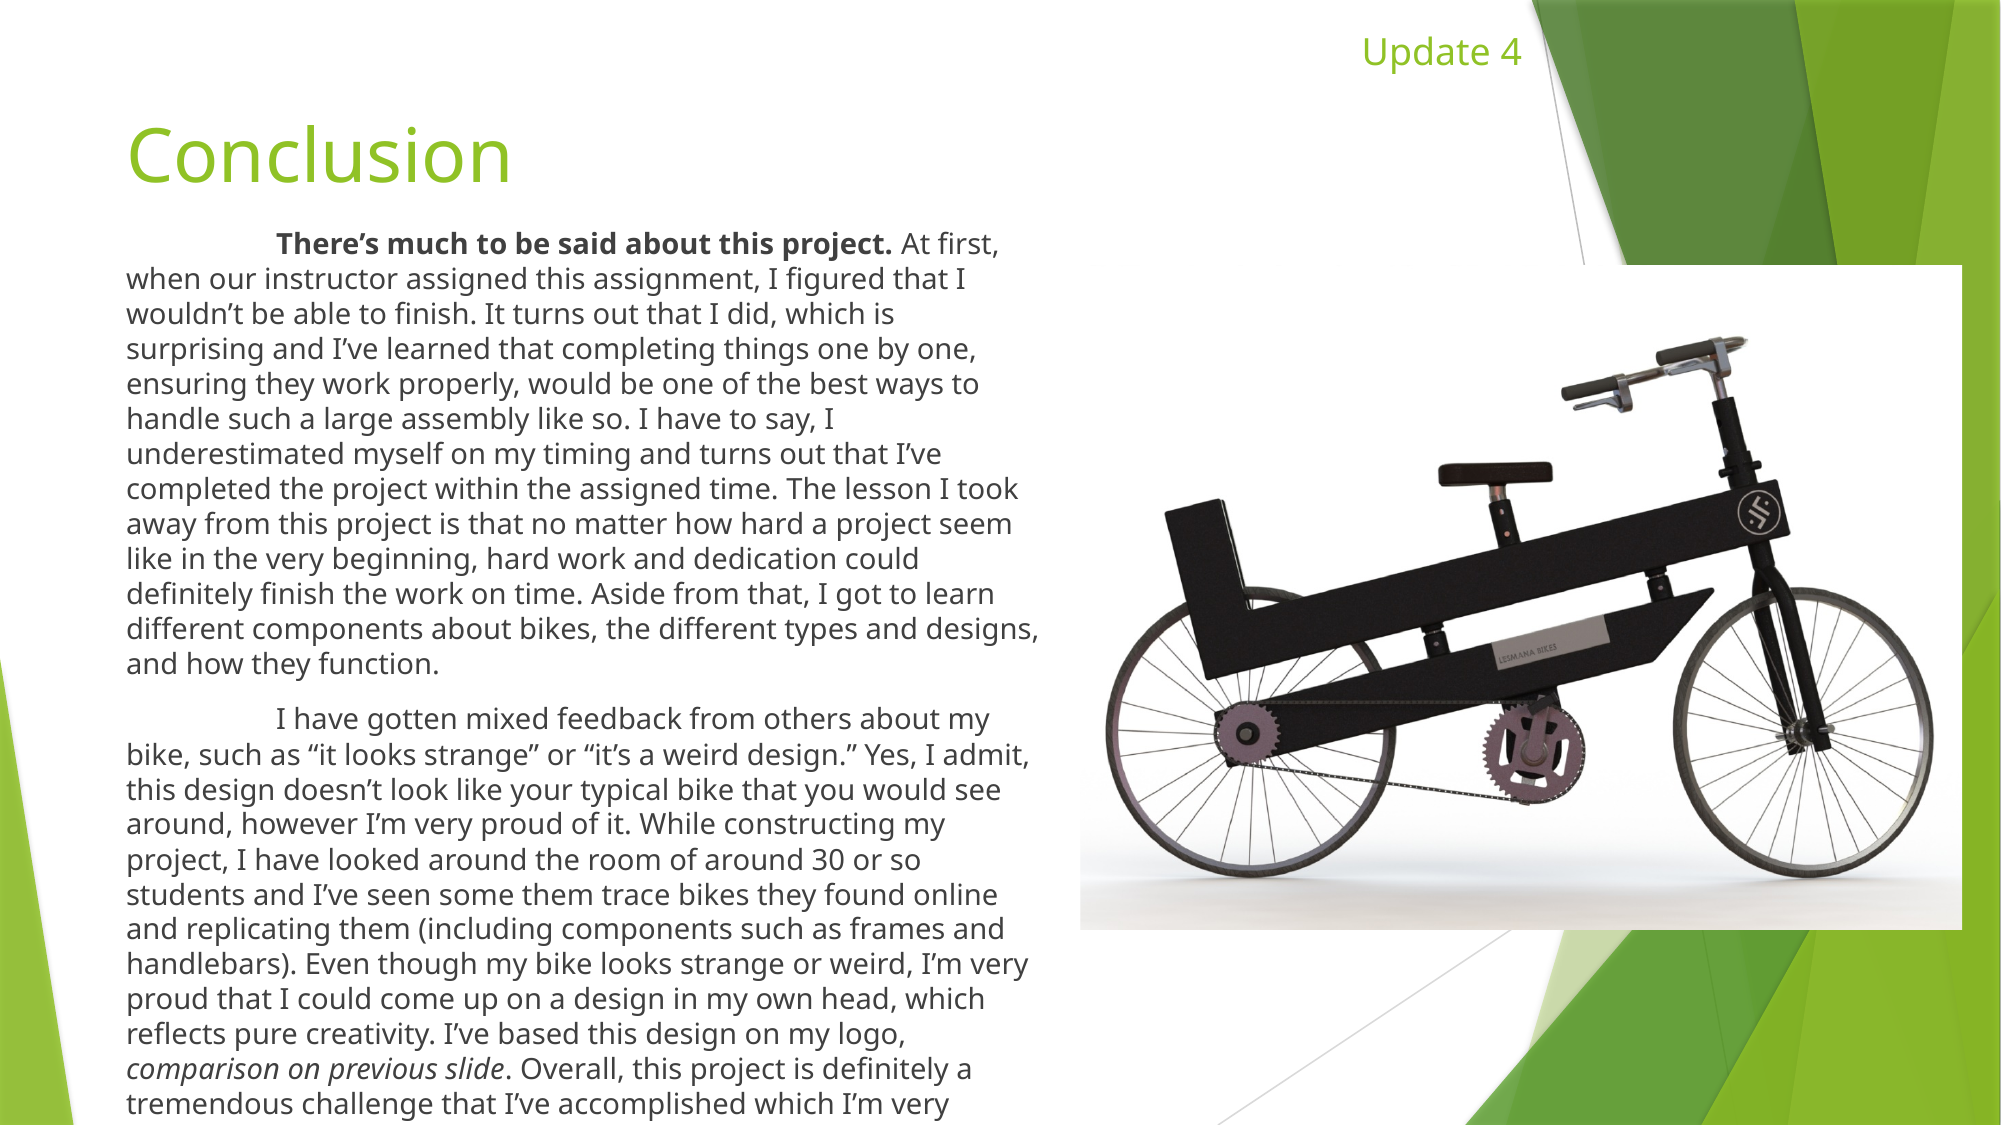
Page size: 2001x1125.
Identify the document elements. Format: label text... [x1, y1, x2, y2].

text_box Update 4 [1346, 20, 1537, 81]
title Conclusion [111, 99, 1522, 317]
list There’s much to be said about this project. At first, when our instructor assigned this assignment, I figured that I wouldn’t be able to finish. It turns out that I did, which is surprising and I’ve learned that completing things one by one, ensuring they work properly, would be one of the best ways to handle such a large assembly like so. I have to say, I underestimated myself on my timing and turns out that I’ve completed the project within the assigned time. The lesson I took away from this project is that no matter how hard a project seem like in the very beginning, hard work and dedication could definitely finish the work on time. Aside from that, I got to learn different components about bikes, the different types and designs, and how they function. I have gotten mixed feedback from others about my bike, such as “it looks strange” or “it’s a weird design.” Yes, I admit, this design doesn’t look like your typical bike that you would see around, however I’m very proud of it. While constructing my project, I have looked around the room of around 30 or so students and I’ve seen some them trace bikes they found online and replicating them (including components such as frames and handlebars). Even though my bike looks strange or weird, I’m very proud that I could come up on a design in my own head, which reflects pure creativity. I’ve based this design on my logo, comparison on previous slide. Overall, this project is definitely a tremendous challenge that I’ve accomplished which I’m very proud of. ~ [111, 218, 1056, 1082]
picture [1079, 265, 1963, 930]
